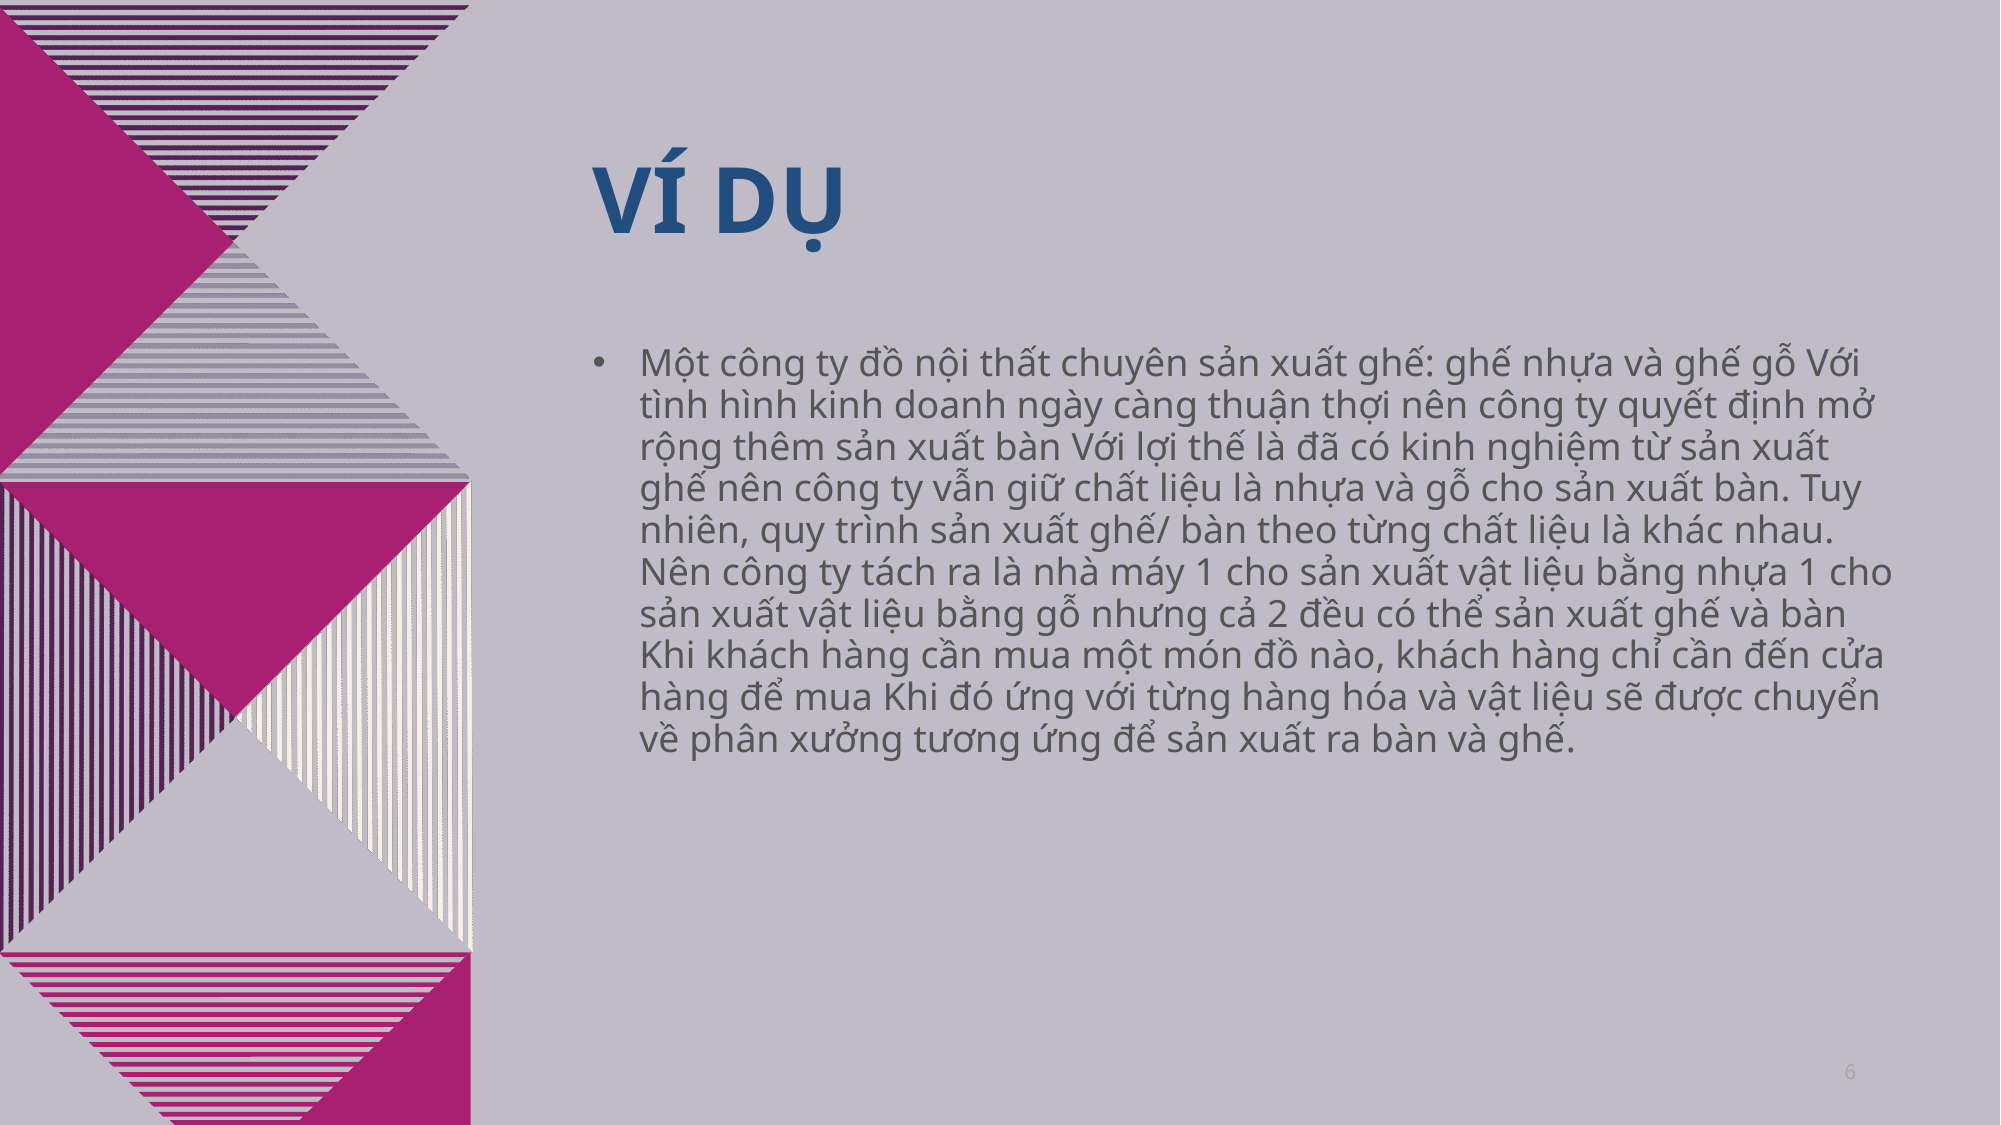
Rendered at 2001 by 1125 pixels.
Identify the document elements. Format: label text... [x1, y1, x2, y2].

title Ví dụ [577, 146, 1872, 335]
picture [0, 242, 469, 482]
picture [0, 0, 468, 241]
picture [0, 483, 234, 951]
slide_number 6 [1796, 1042, 1872, 1103]
picture [236, 481, 577, 952]
list Một công ty đồ nội thất chuyên sản xuất ghế: ghế nhựa và ghế gỗ Với tình hình kinh doanh ngày càng thuận thợi nên công ty quyết định mở rộng thêm sản xuất bàn Với lợi thế là đã có kinh nghiệm từ sản xuất ghế nên công ty vẫn giữ chất liệu là nhựa và gỗ cho sản xuất bàn. Tuy nhiên, quy trình sản xuất ghế/ bàn theo từng chất liệu là khác nhau. Nên công ty tách ra là nhà máy 1 cho sản xuất vật liệu bằng nhựa 1 cho sản xuất vật liệu bằng gỗ nhưng cả 2 đều có thể sản xuất ghế và bàn Khi khách hàng cần mua một món đồ nào, khách hàng chỉ cần đến cửa hàng để mua Khi đó ứng với từng hàng hóa và vật liệu sẽ được chuyển về phân xưởng tương ứng để sản xuất ra bàn và ghế. [577, 335, 1912, 1027]
